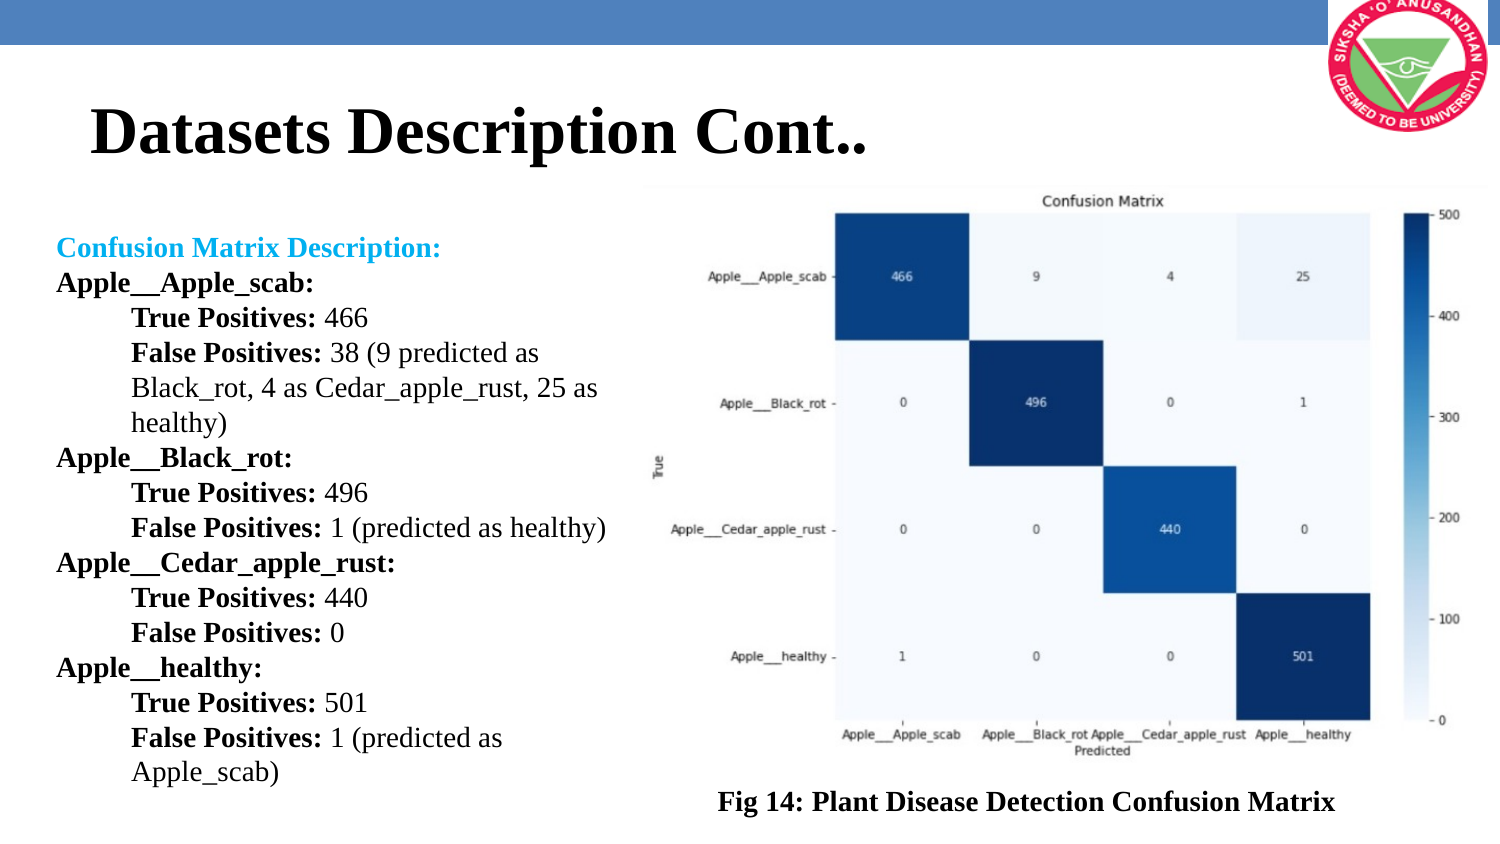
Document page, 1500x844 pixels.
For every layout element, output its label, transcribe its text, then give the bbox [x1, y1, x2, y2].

text_box Fig 14: Plant Disease Detection Confusion Matrix [702, 774, 1500, 825]
text_box Confusion Matrix Description: Apple__Apple_scab: True Positives: 466 False Positives: 38 (9 predicted as Black_rot, 4 as Cedar_apple_rust, 25 as healthy) Apple__Black_rot: True Positives: 496 False Positives: 1 (predicted as healthy) Apple__Cedar_apple_rust: True Positives: 440 False Positives: 0 Apple__healthy: True Positives: 501 False Positives: 1 (predicted as Apple_scab) [41, 220, 644, 831]
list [643, 185, 1489, 765]
picture [1328, 0, 1489, 133]
title Datasets Description Cont.. [75, 65, 1425, 188]
